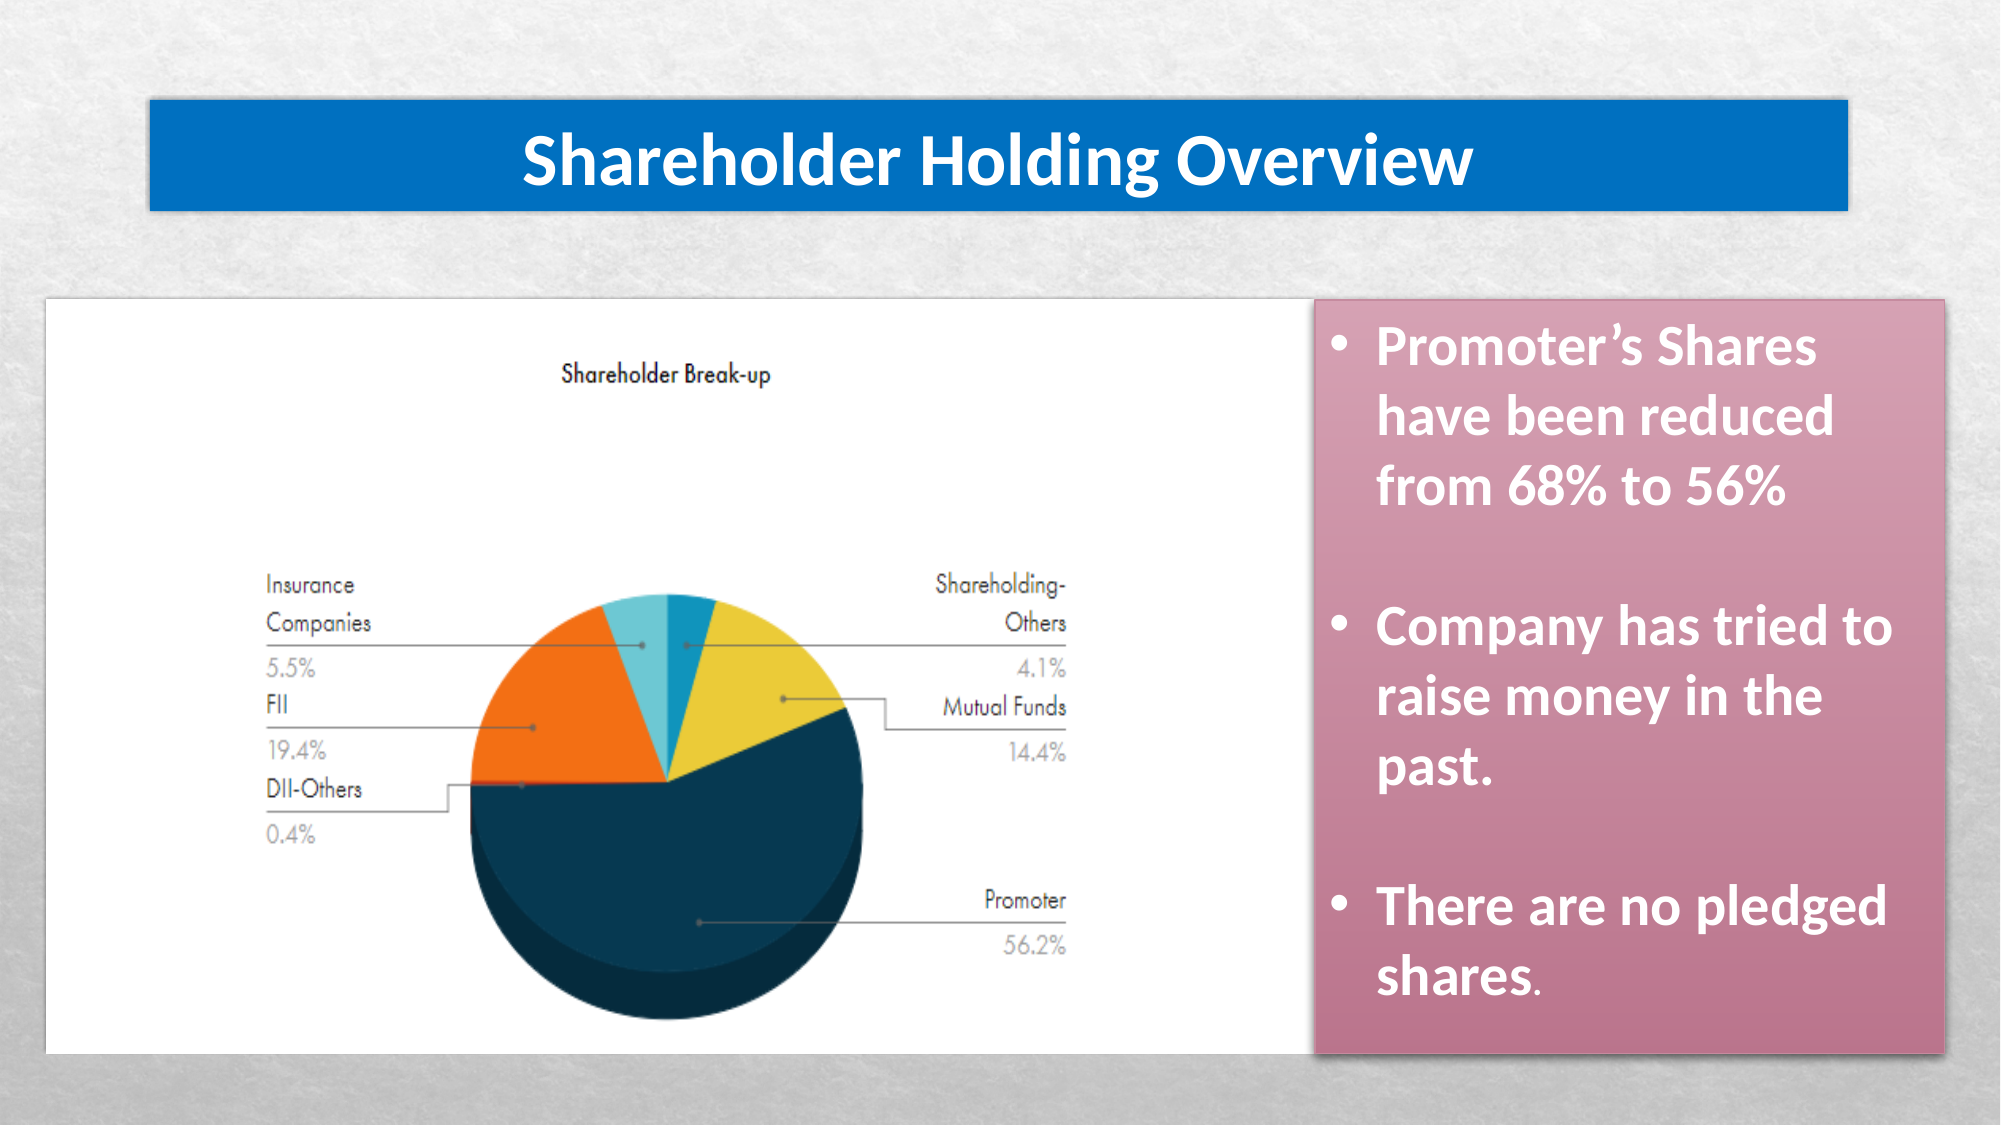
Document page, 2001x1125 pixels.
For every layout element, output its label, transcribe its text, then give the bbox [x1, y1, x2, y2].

text_box Promoter’s Shares have been reduced from 68% to 56% Company has tried to raise money in the past. There are no pledged shares. [1315, 299, 1945, 1054]
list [46, 299, 1315, 1054]
title Shareholder Holding Overview [149, 99, 1849, 212]
picture [0, 0, 2001, 1125]
